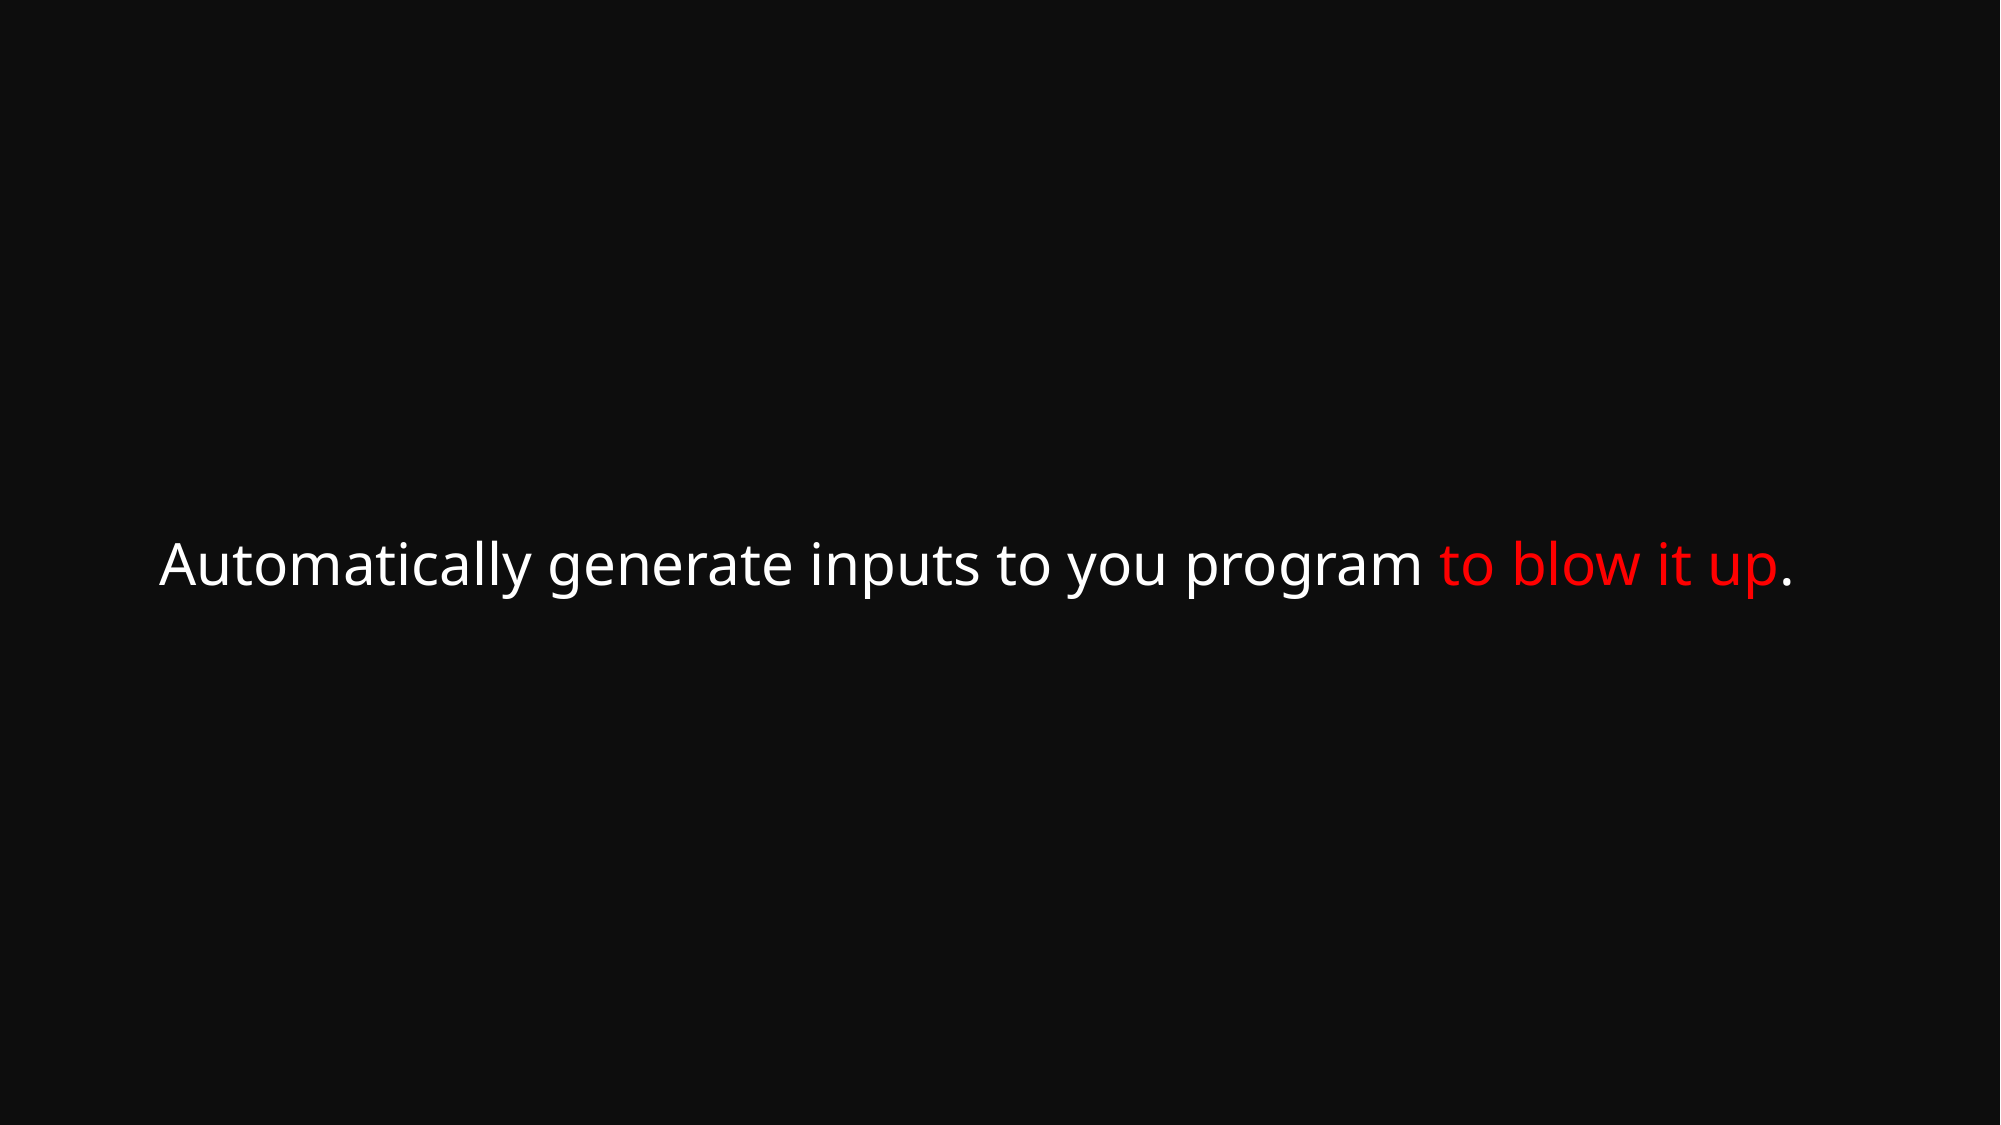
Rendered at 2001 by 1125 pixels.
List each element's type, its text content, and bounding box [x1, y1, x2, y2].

list Automatically generate inputs to you program to blow it up. [159, 527, 1967, 598]
